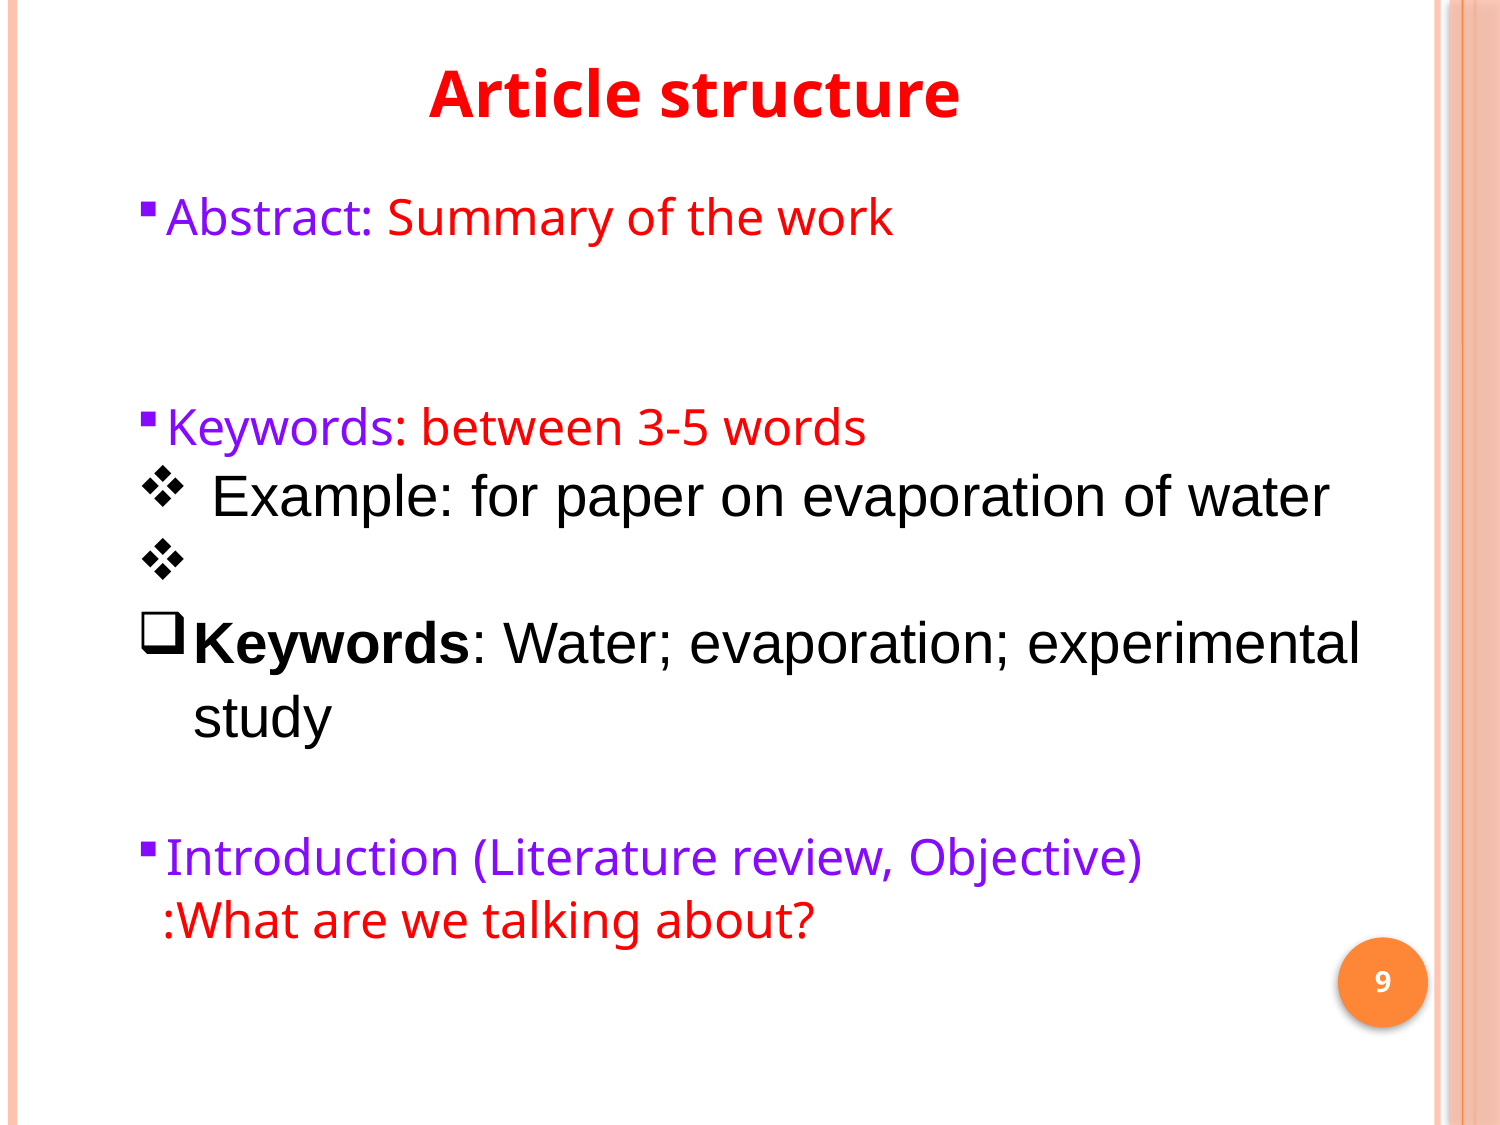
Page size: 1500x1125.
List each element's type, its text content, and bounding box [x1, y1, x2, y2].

title Article structure [75, 45, 1300, 138]
text_box Abstract: Summary of the work Keywords: between 3-5 words Example: for paper on evaporation of water Keywords: Water; evaporation; experimental study Introduction (Literature review, Objective) :What are we talking about? [122, 174, 1423, 1019]
slide_number 9 [1333, 940, 1434, 1027]
